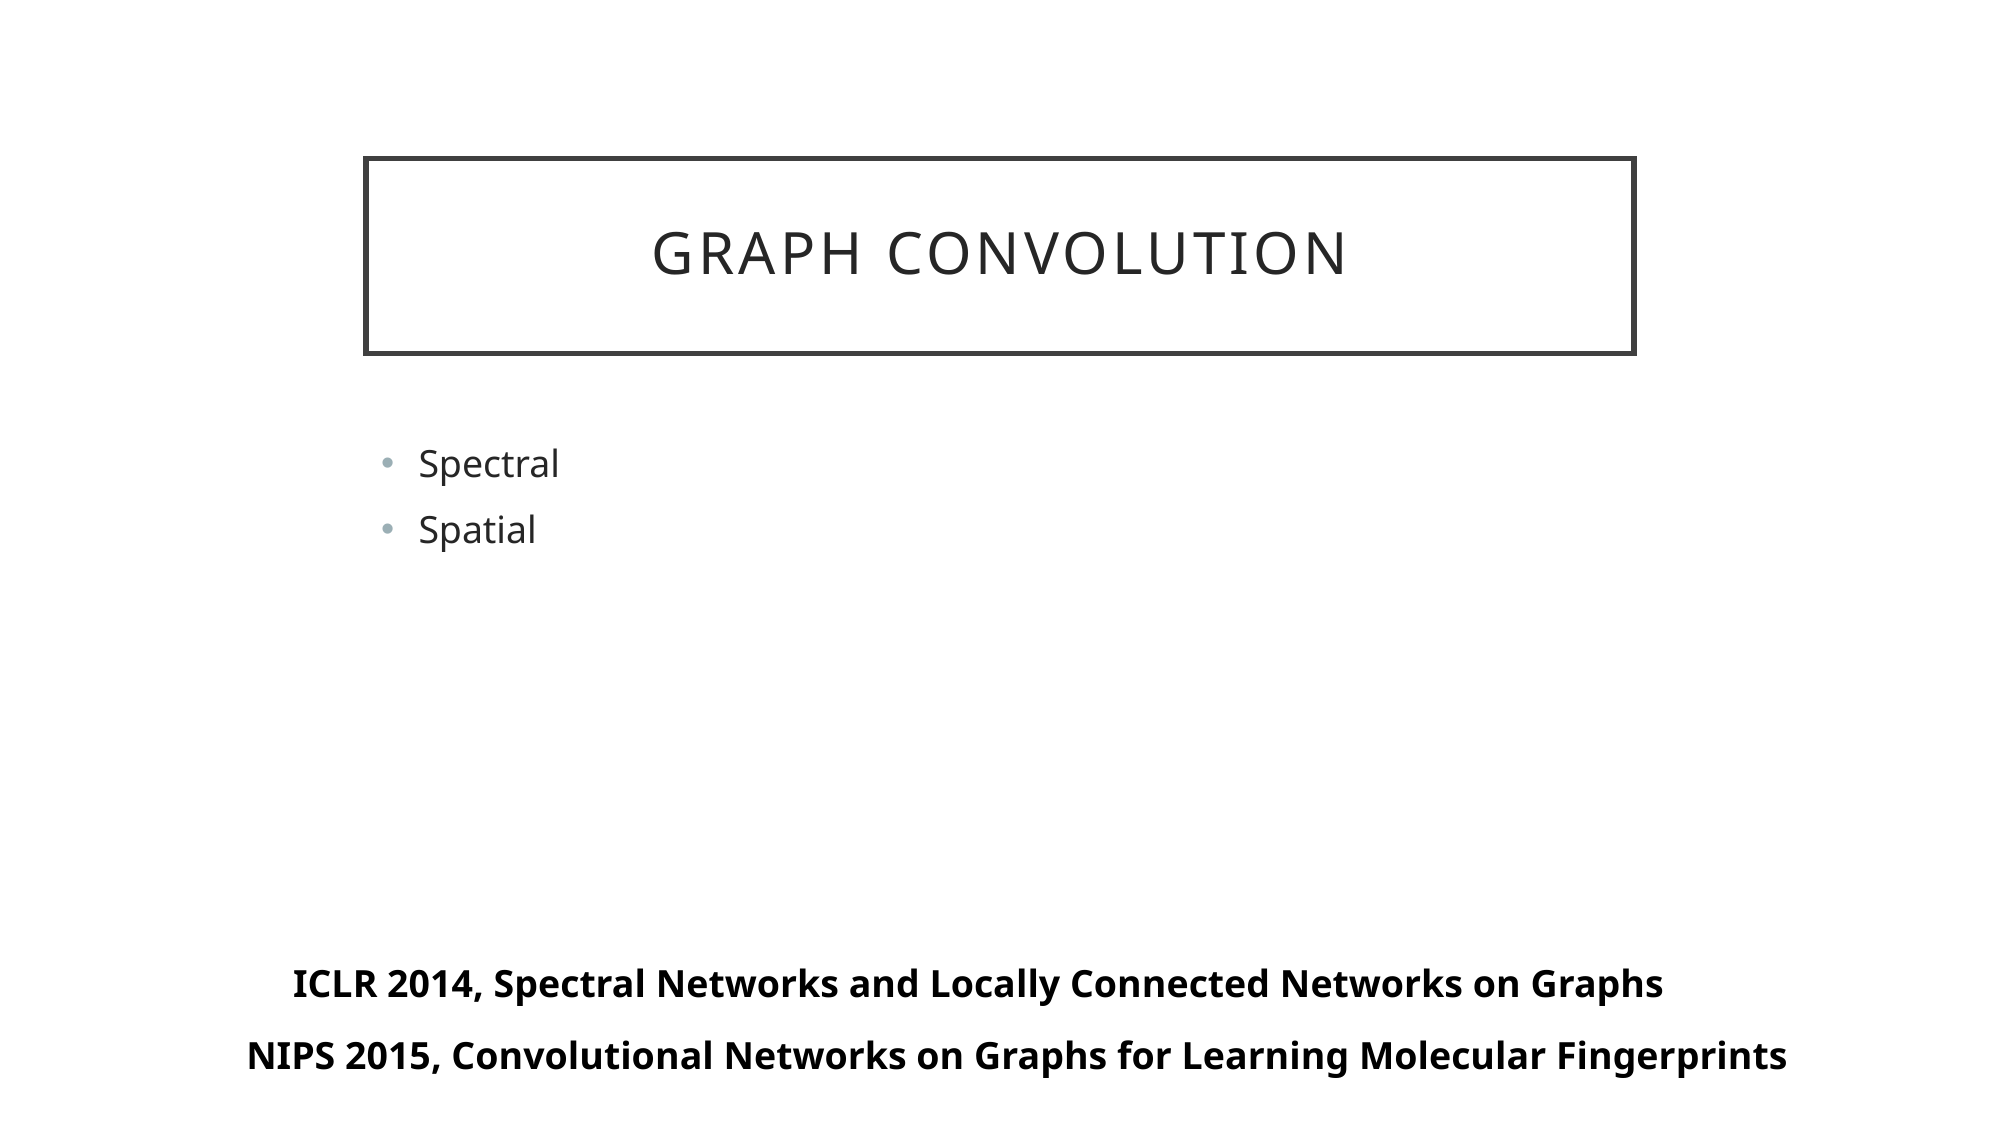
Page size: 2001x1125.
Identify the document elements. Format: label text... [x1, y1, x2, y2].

text_box NIPS 2015, Convolutional Networks on Graphs for Learning Molecular Fingerprints [231, 1024, 1805, 1085]
list Spectral Spatial [366, 432, 1634, 942]
title Graph Convolution [363, 156, 1637, 356]
text_box ICLR 2014, Spectral Networks and Locally Connected Networks on Graphs [278, 952, 1681, 1013]
